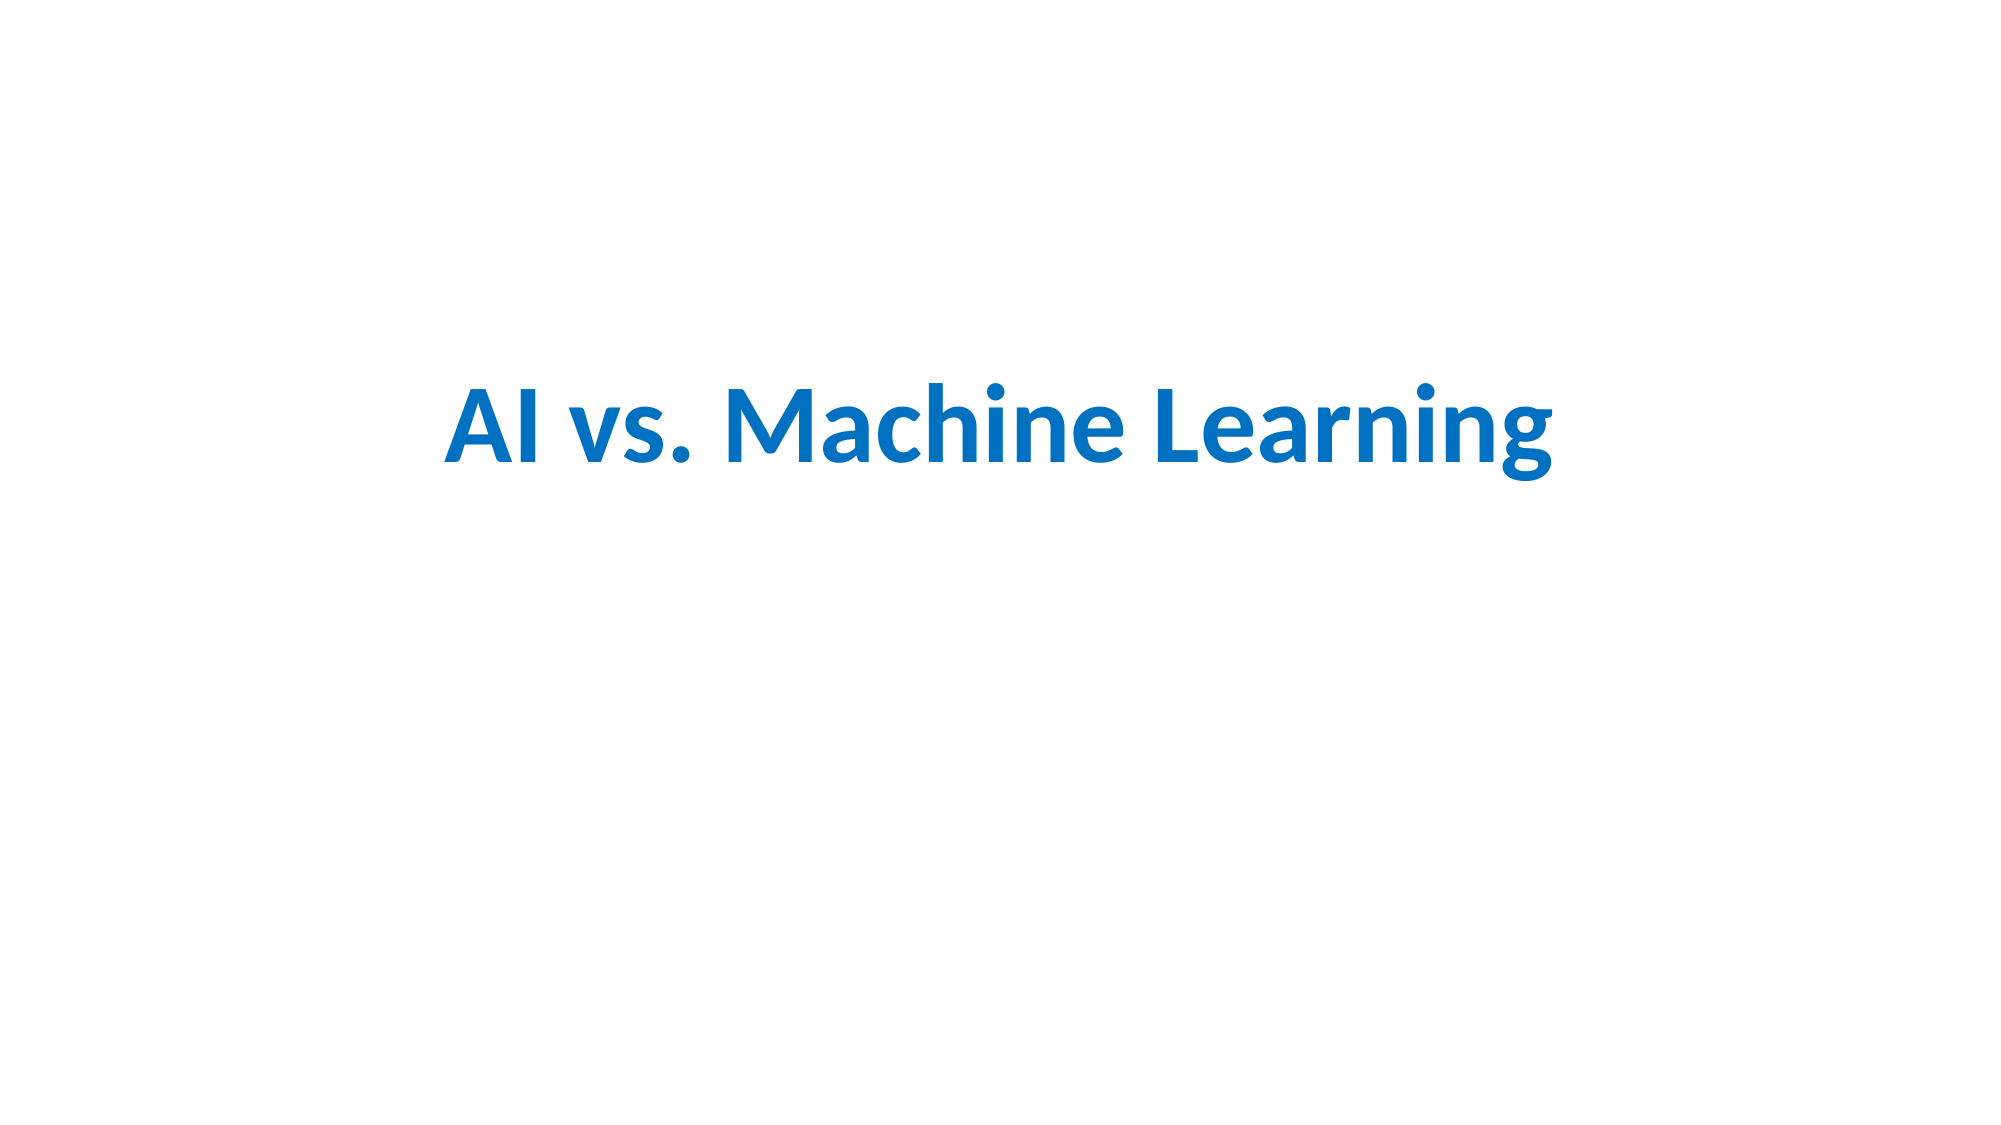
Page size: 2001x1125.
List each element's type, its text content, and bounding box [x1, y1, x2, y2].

text_box AI vs. Machine Learning [430, 342, 1570, 493]
